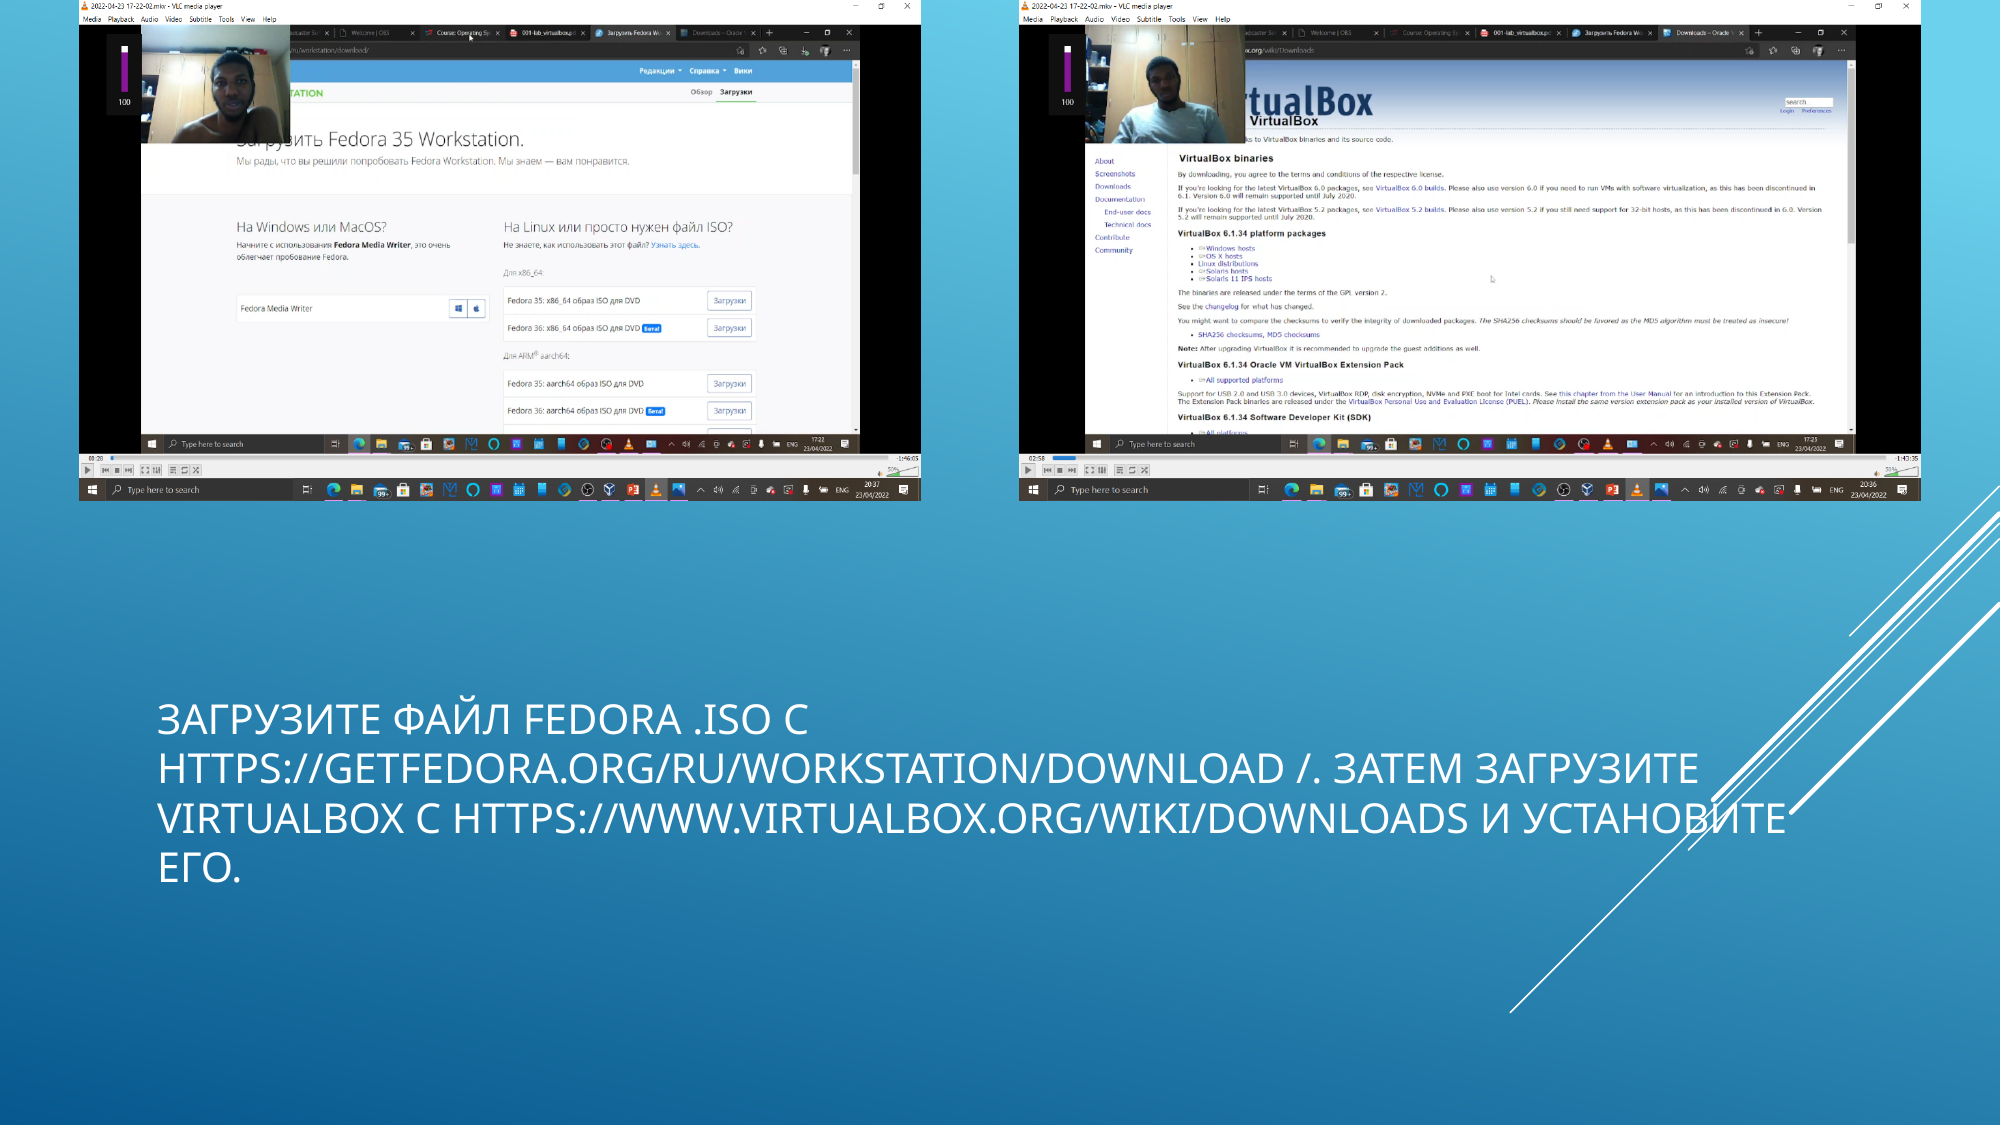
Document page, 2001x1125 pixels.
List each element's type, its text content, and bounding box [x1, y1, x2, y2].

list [1019, 0, 1921, 502]
picture [79, 0, 921, 502]
title Загрузите файл Fedora .iso с https://getfedora.org/ru/workstation/download /. Затем загрузите VirtualBox с https://www.virtualbox.org/wiki/Downloads и установите его. [142, 683, 1868, 901]
